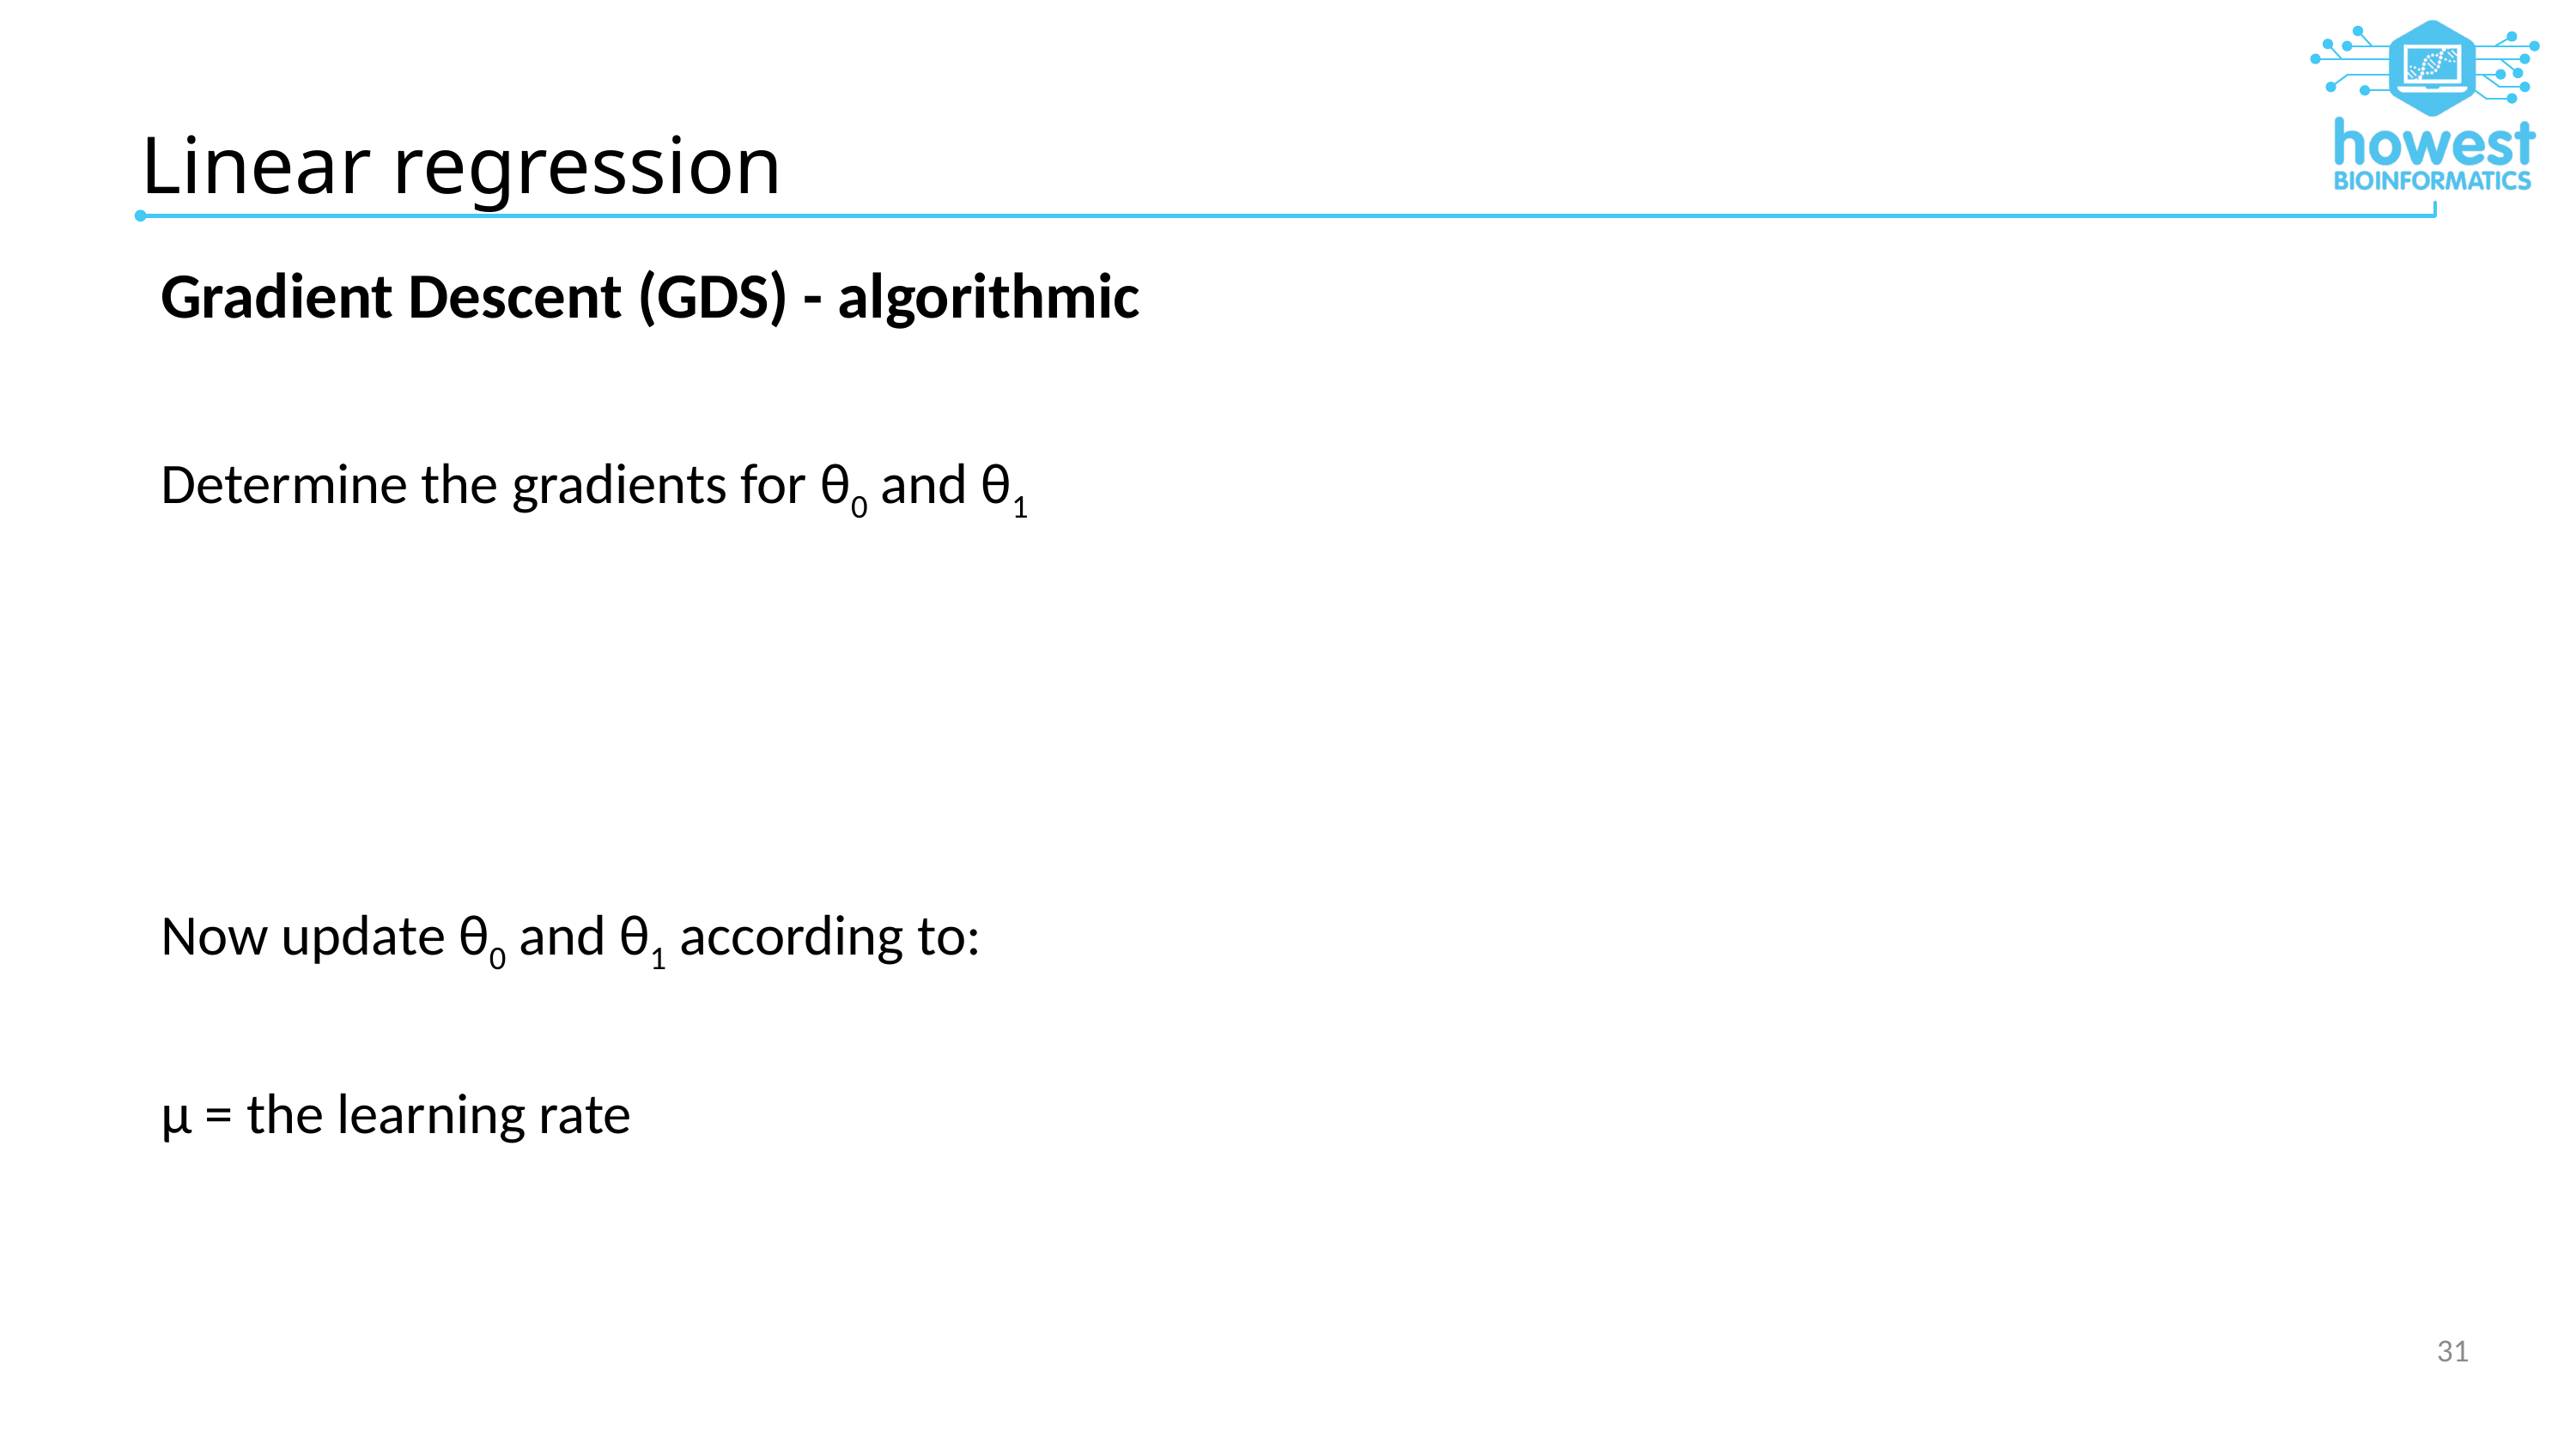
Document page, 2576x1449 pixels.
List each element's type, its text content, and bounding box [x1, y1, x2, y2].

slide_number 31 [2341, 1310, 2482, 1388]
title Linear regression [140, 124, 2252, 215]
picture [2312, 0, 2559, 228]
